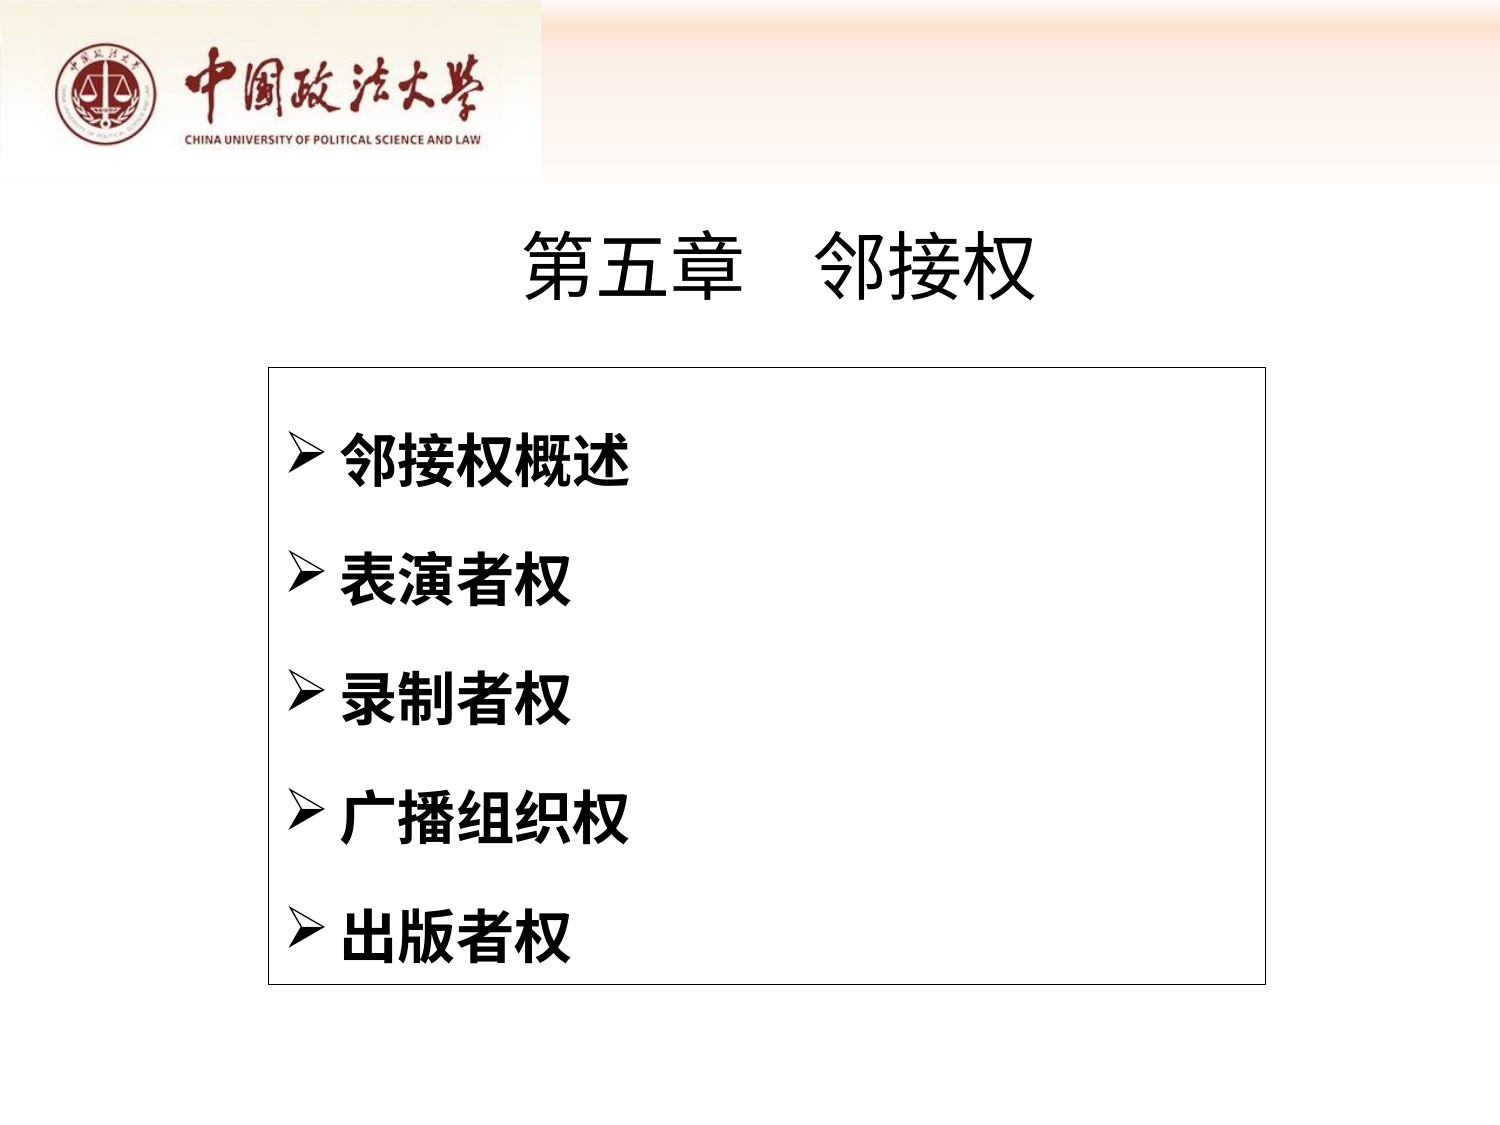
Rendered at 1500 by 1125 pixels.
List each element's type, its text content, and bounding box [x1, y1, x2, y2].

picture [0, 0, 1500, 182]
title 第五章 邻接权 [251, 203, 1307, 338]
list 邻接权概述 表演者权 录制者权 广播组织权 出版者权 [268, 367, 1266, 985]
